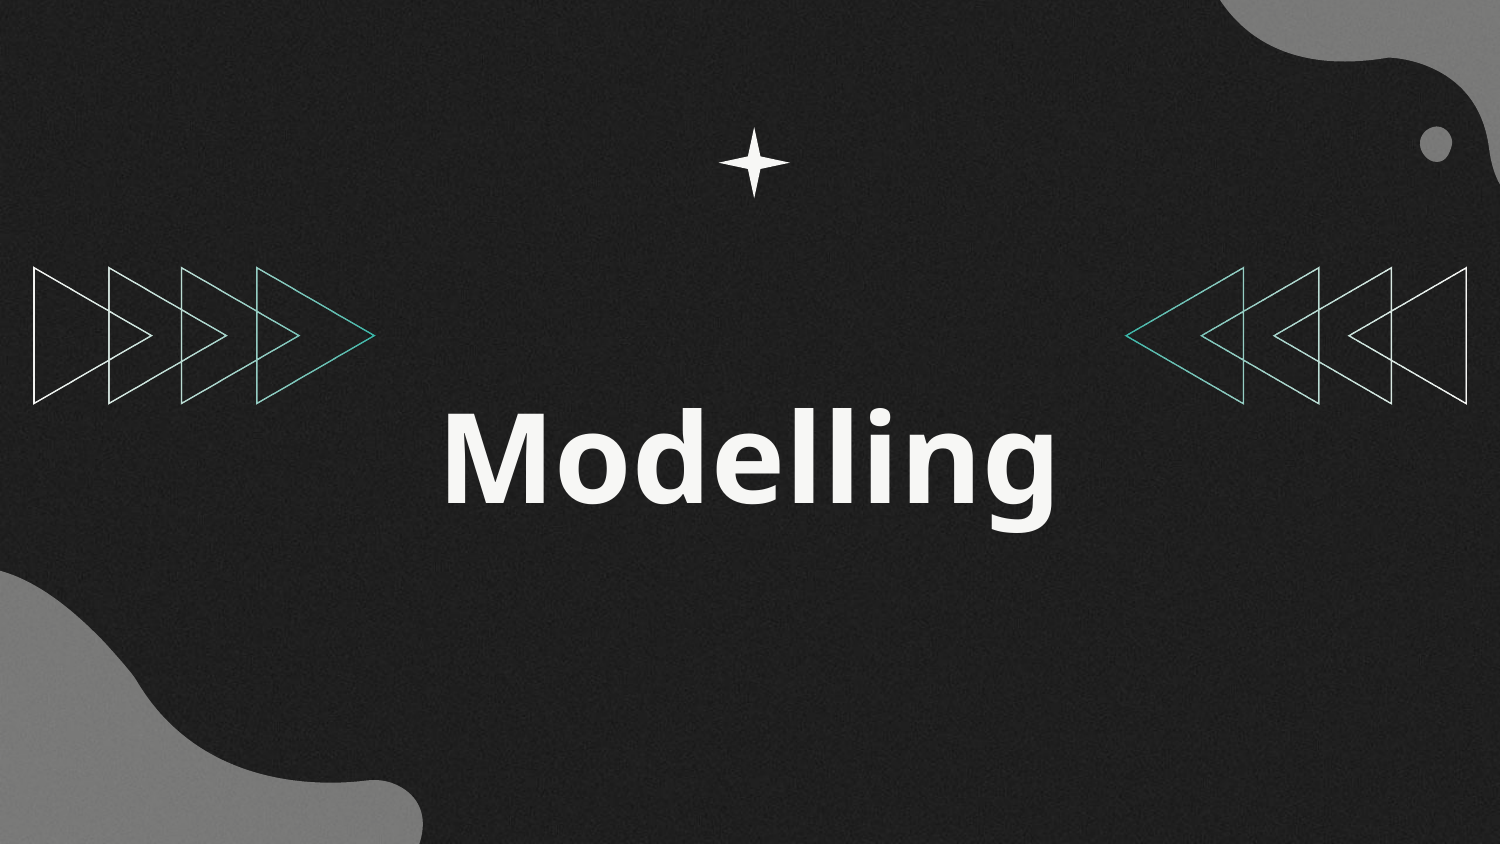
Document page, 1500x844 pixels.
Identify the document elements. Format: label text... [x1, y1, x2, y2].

title Modelling [203, 389, 1296, 517]
text_box [718, 127, 790, 199]
picture [0, 0, 1500, 844]
